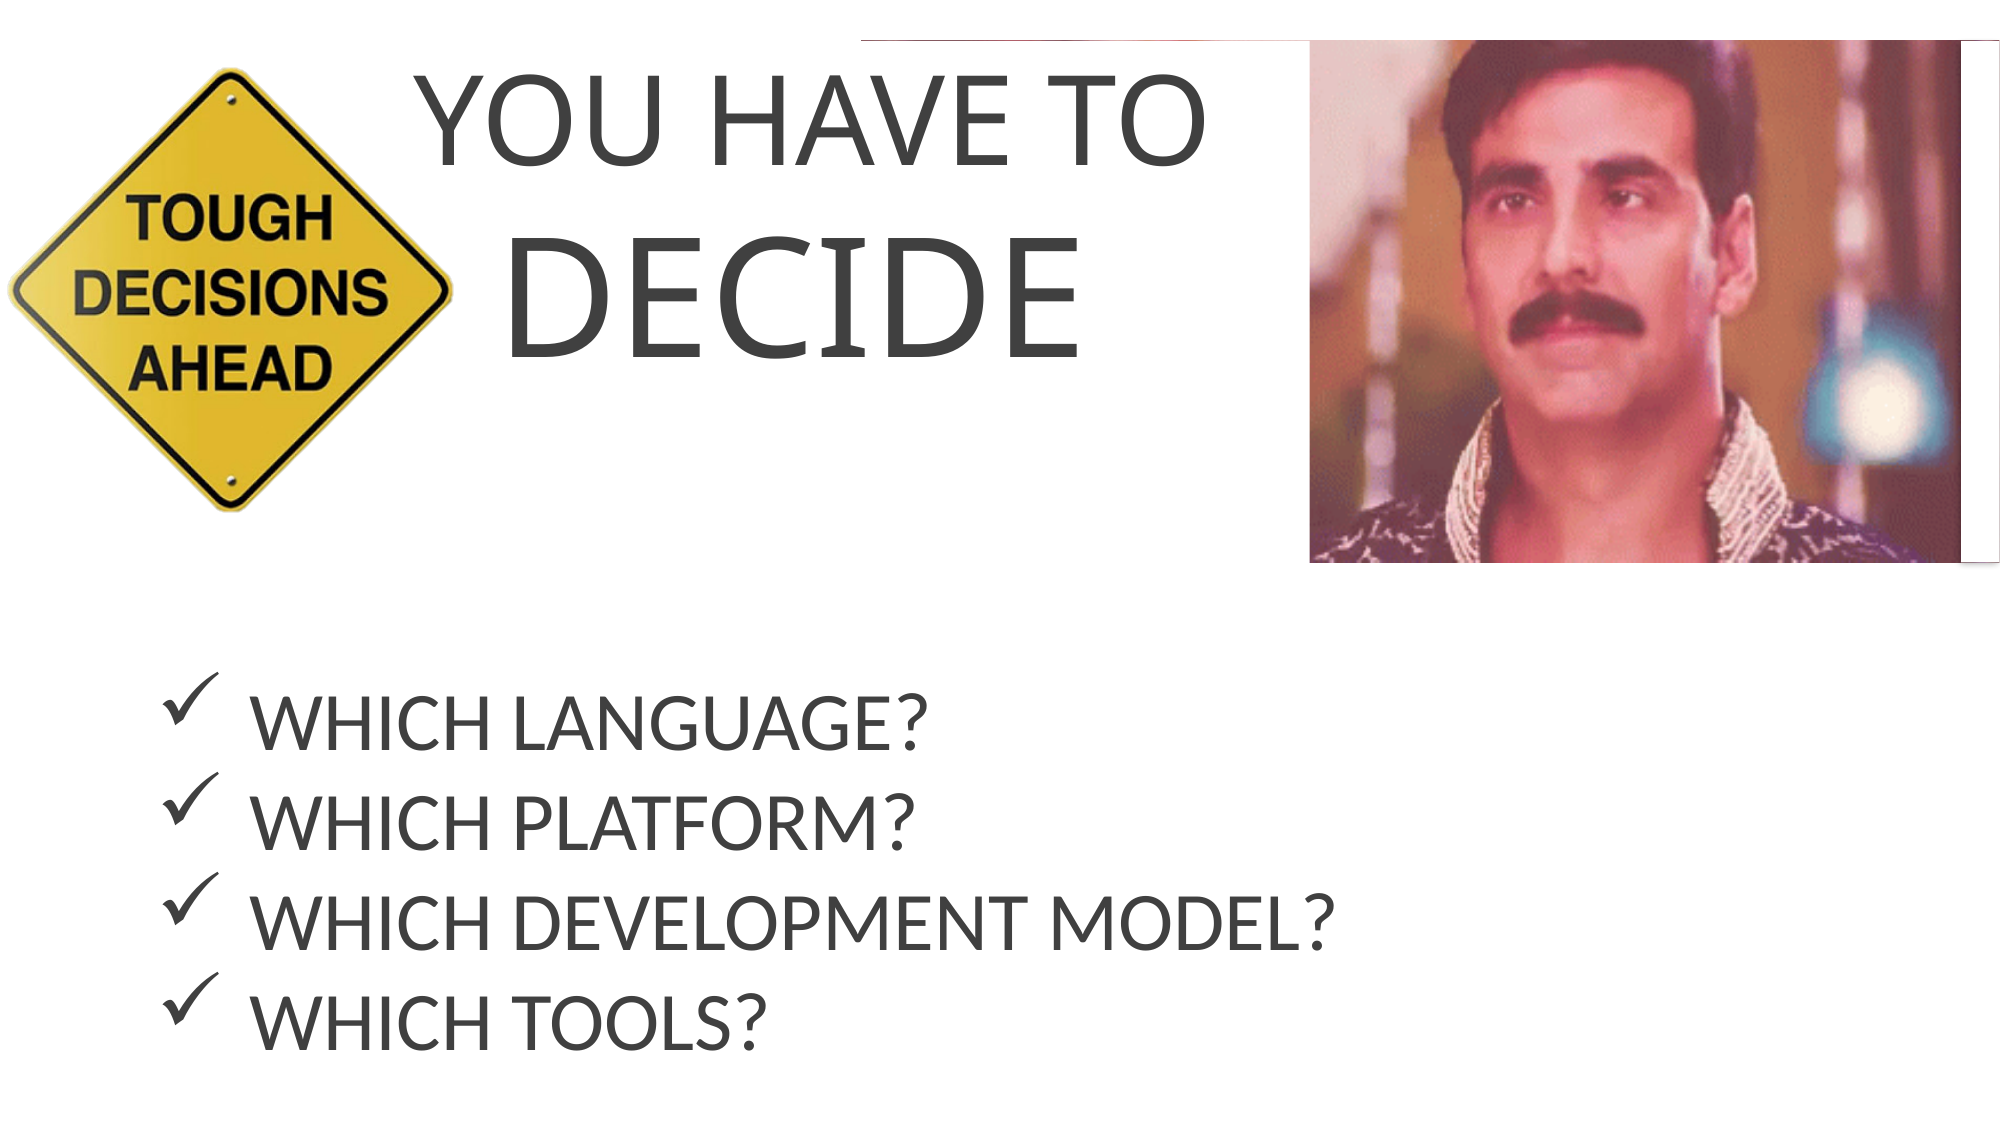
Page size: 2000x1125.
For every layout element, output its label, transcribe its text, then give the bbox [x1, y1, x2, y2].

text_box YOU HAVE TO DECIDE [316, 40, 1310, 611]
picture [861, 40, 2000, 563]
text_box WHICH LANGUAGE? WHICH PLATFORM? WHICH DEVELOPMENT MODEL? WHICH TOOLS? [156, 666, 1341, 1067]
picture [0, 22, 462, 560]
